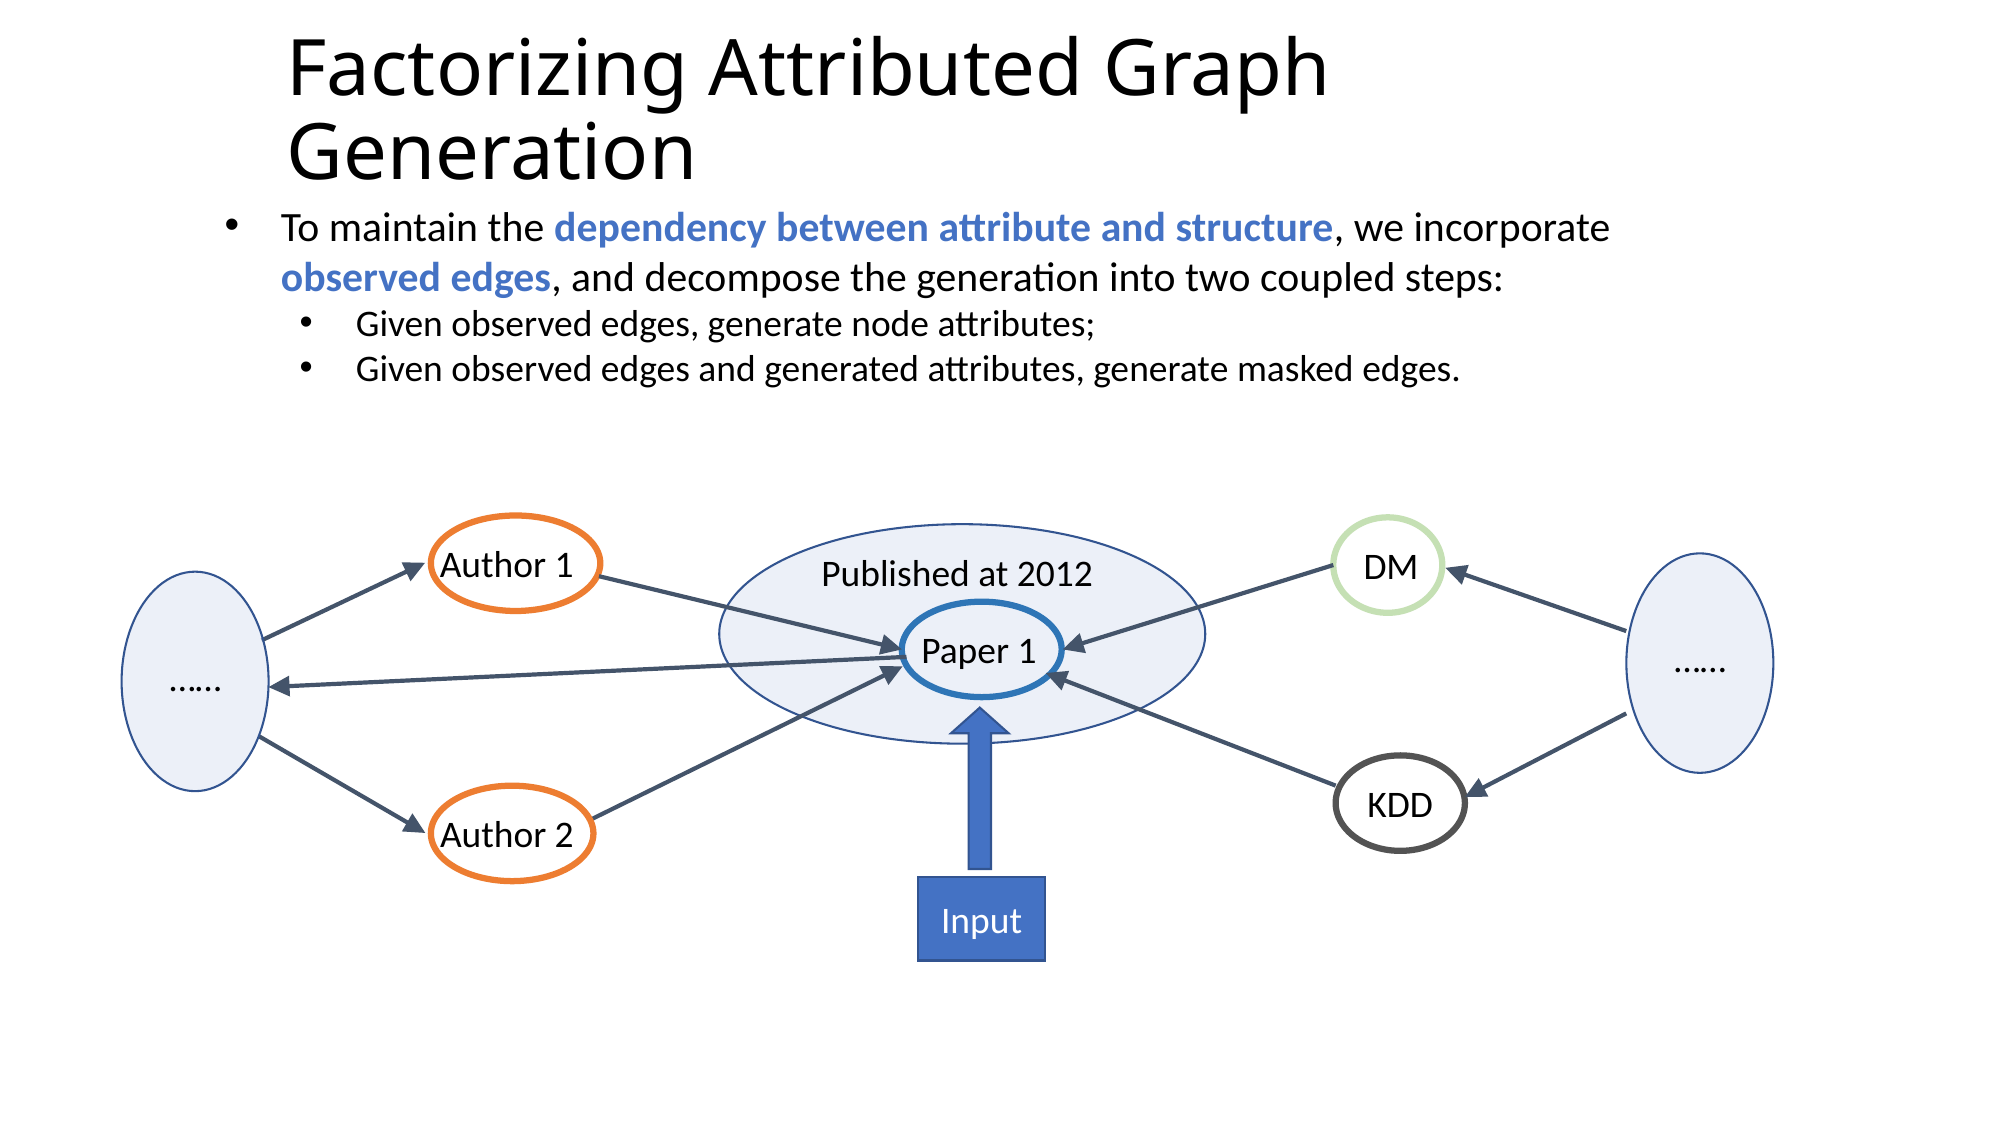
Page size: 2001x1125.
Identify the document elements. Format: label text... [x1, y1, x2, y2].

text_box [1625, 552, 1773, 774]
text_box [120, 570, 268, 793]
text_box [1464, 713, 1627, 798]
text_box [948, 706, 1012, 871]
text_box [882, 651, 901, 655]
text_box To maintain the dependency between attribute and structure, we incorporate observed edges, and decompose the generation into two coupled steps: Given observed edges, generate node attributes; Given observed edges and generated attributes, generate masked edges. [209, 191, 1756, 397]
title Factorizing Attributed Graph Generation [271, 20, 1720, 191]
text_box [829, 523, 1096, 541]
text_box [261, 563, 425, 641]
text_box [903, 679, 1045, 745]
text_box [598, 576, 902, 650]
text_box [1335, 755, 1465, 851]
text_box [588, 688, 903, 821]
text_box [720, 650, 880, 656]
text_box [1007, 602, 1062, 619]
text_box [917, 679, 1045, 699]
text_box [258, 736, 426, 834]
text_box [1062, 564, 1334, 650]
text_box [902, 602, 956, 638]
text_box [918, 602, 1046, 619]
text_box Paper 1 [906, 619, 1226, 679]
text_box [754, 548, 806, 576]
text_box Input [917, 876, 1046, 962]
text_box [425, 785, 701, 882]
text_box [424, 515, 713, 611]
text_box …… [154, 646, 292, 706]
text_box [1333, 517, 1443, 613]
text_box Published at 2012 [806, 541, 1233, 602]
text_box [1445, 567, 1627, 632]
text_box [1045, 673, 1336, 786]
text_box [900, 632, 906, 654]
text_box …… [1659, 627, 1797, 688]
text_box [268, 656, 907, 688]
